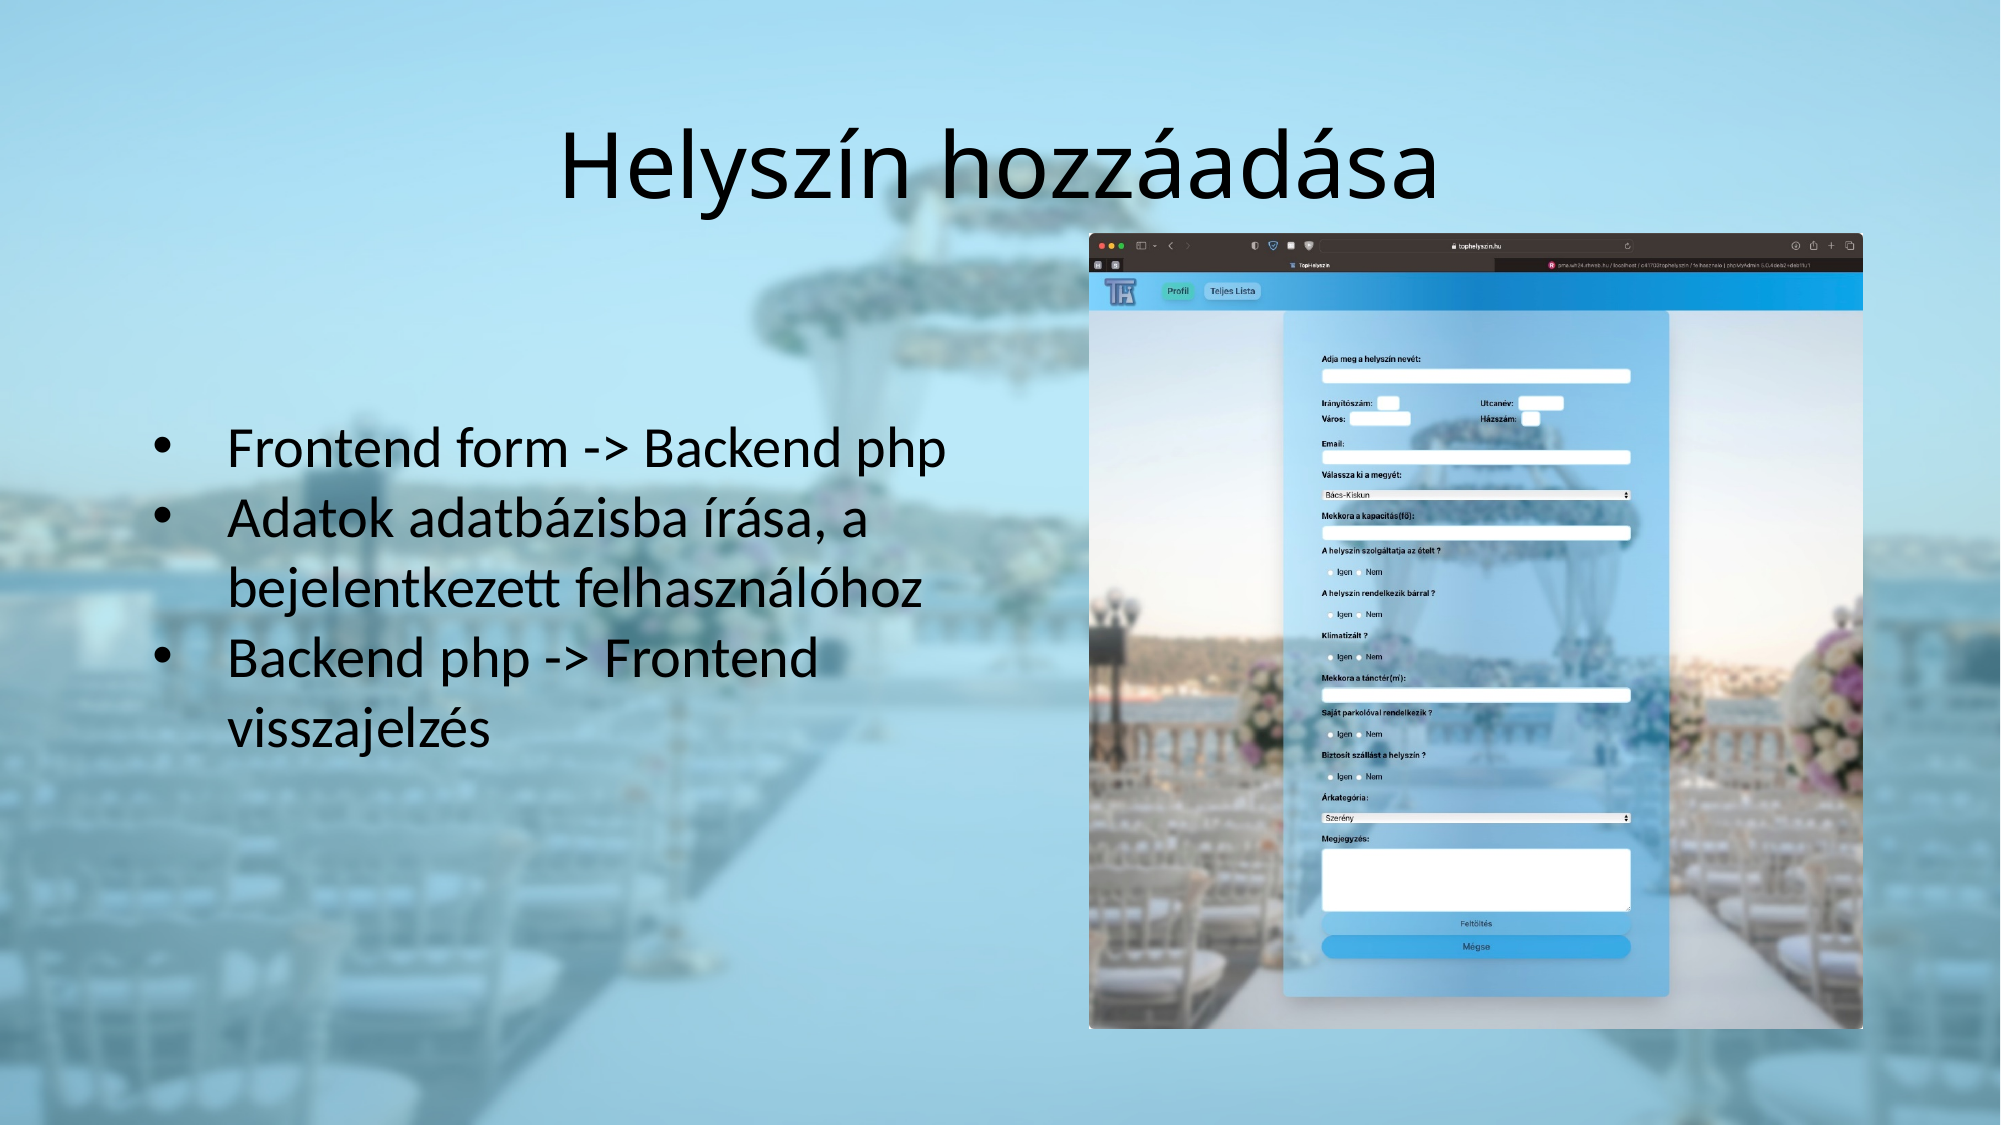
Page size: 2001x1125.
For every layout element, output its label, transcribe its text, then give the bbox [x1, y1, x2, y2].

picture [0, 0, 2001, 1125]
title Helyszín hozzáadása [137, 59, 1863, 278]
text_box Frontend form -> Backend php Adatok adatbázisba írása, a bejelentkezett felhasználóhoz Backend php -> Frontend visszajelzés [137, 401, 1036, 767]
